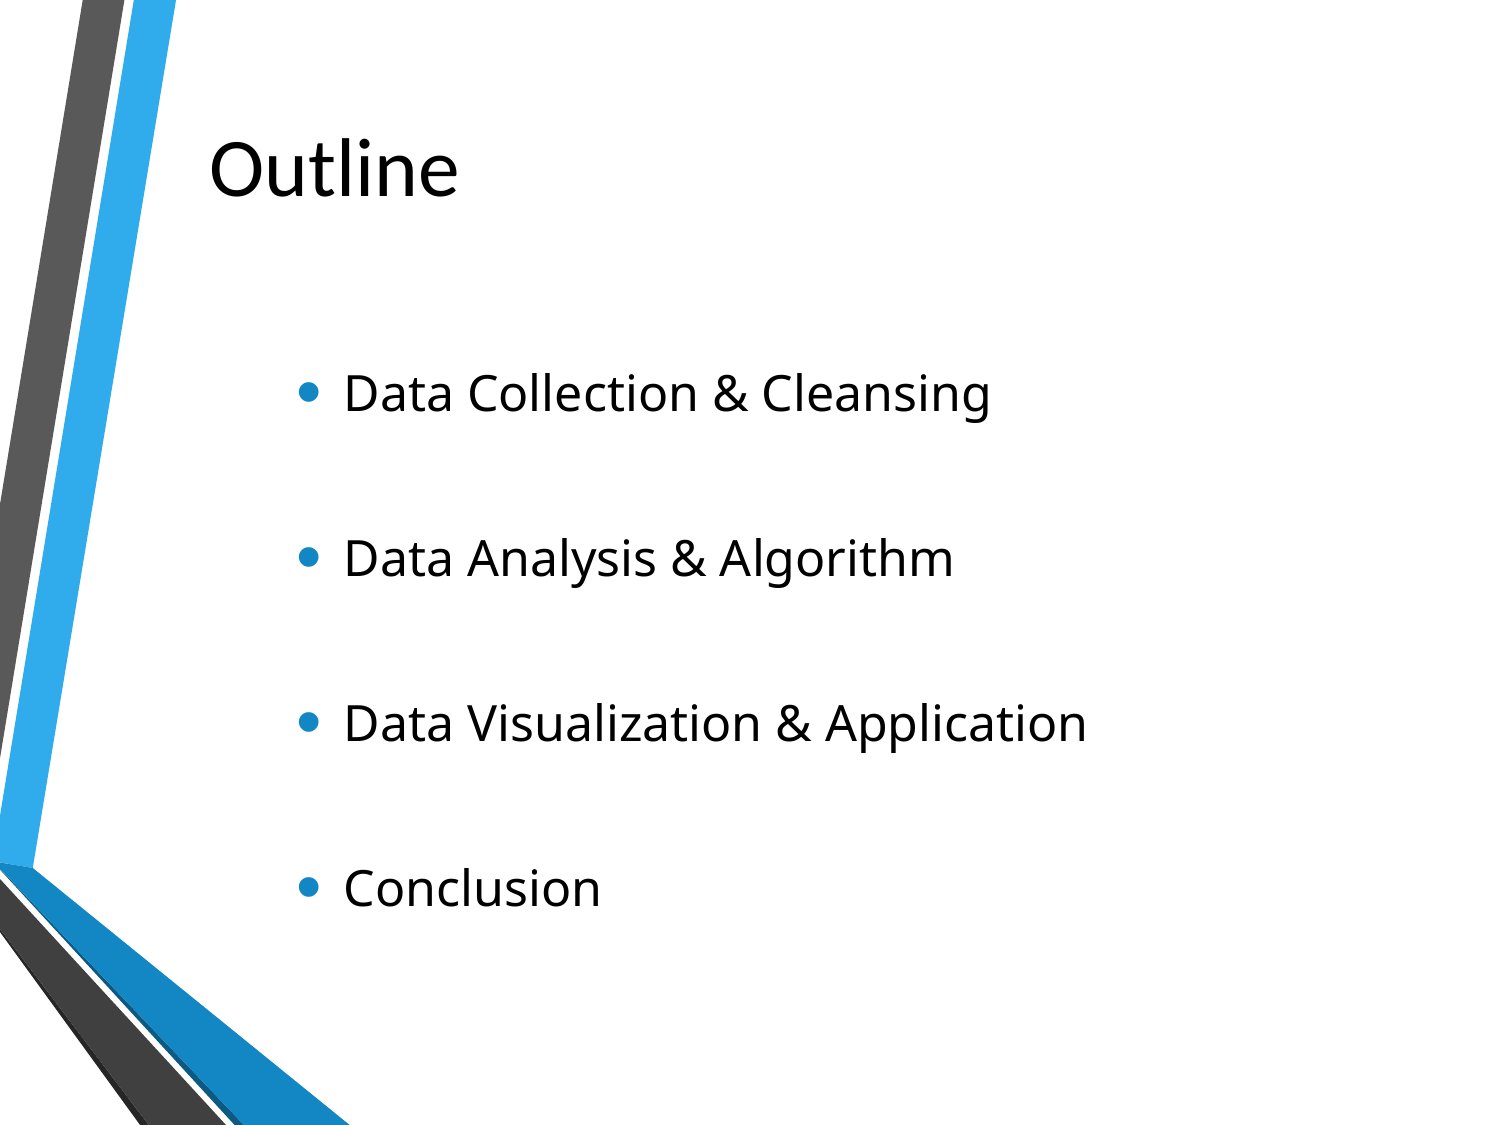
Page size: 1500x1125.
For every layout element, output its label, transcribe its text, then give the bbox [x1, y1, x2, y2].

text_box Data Collection & Cleansing Data Analysis & Algorithm Data Visualization & Application Conclusion [281, 290, 1372, 988]
title Outline [194, 0, 1459, 326]
